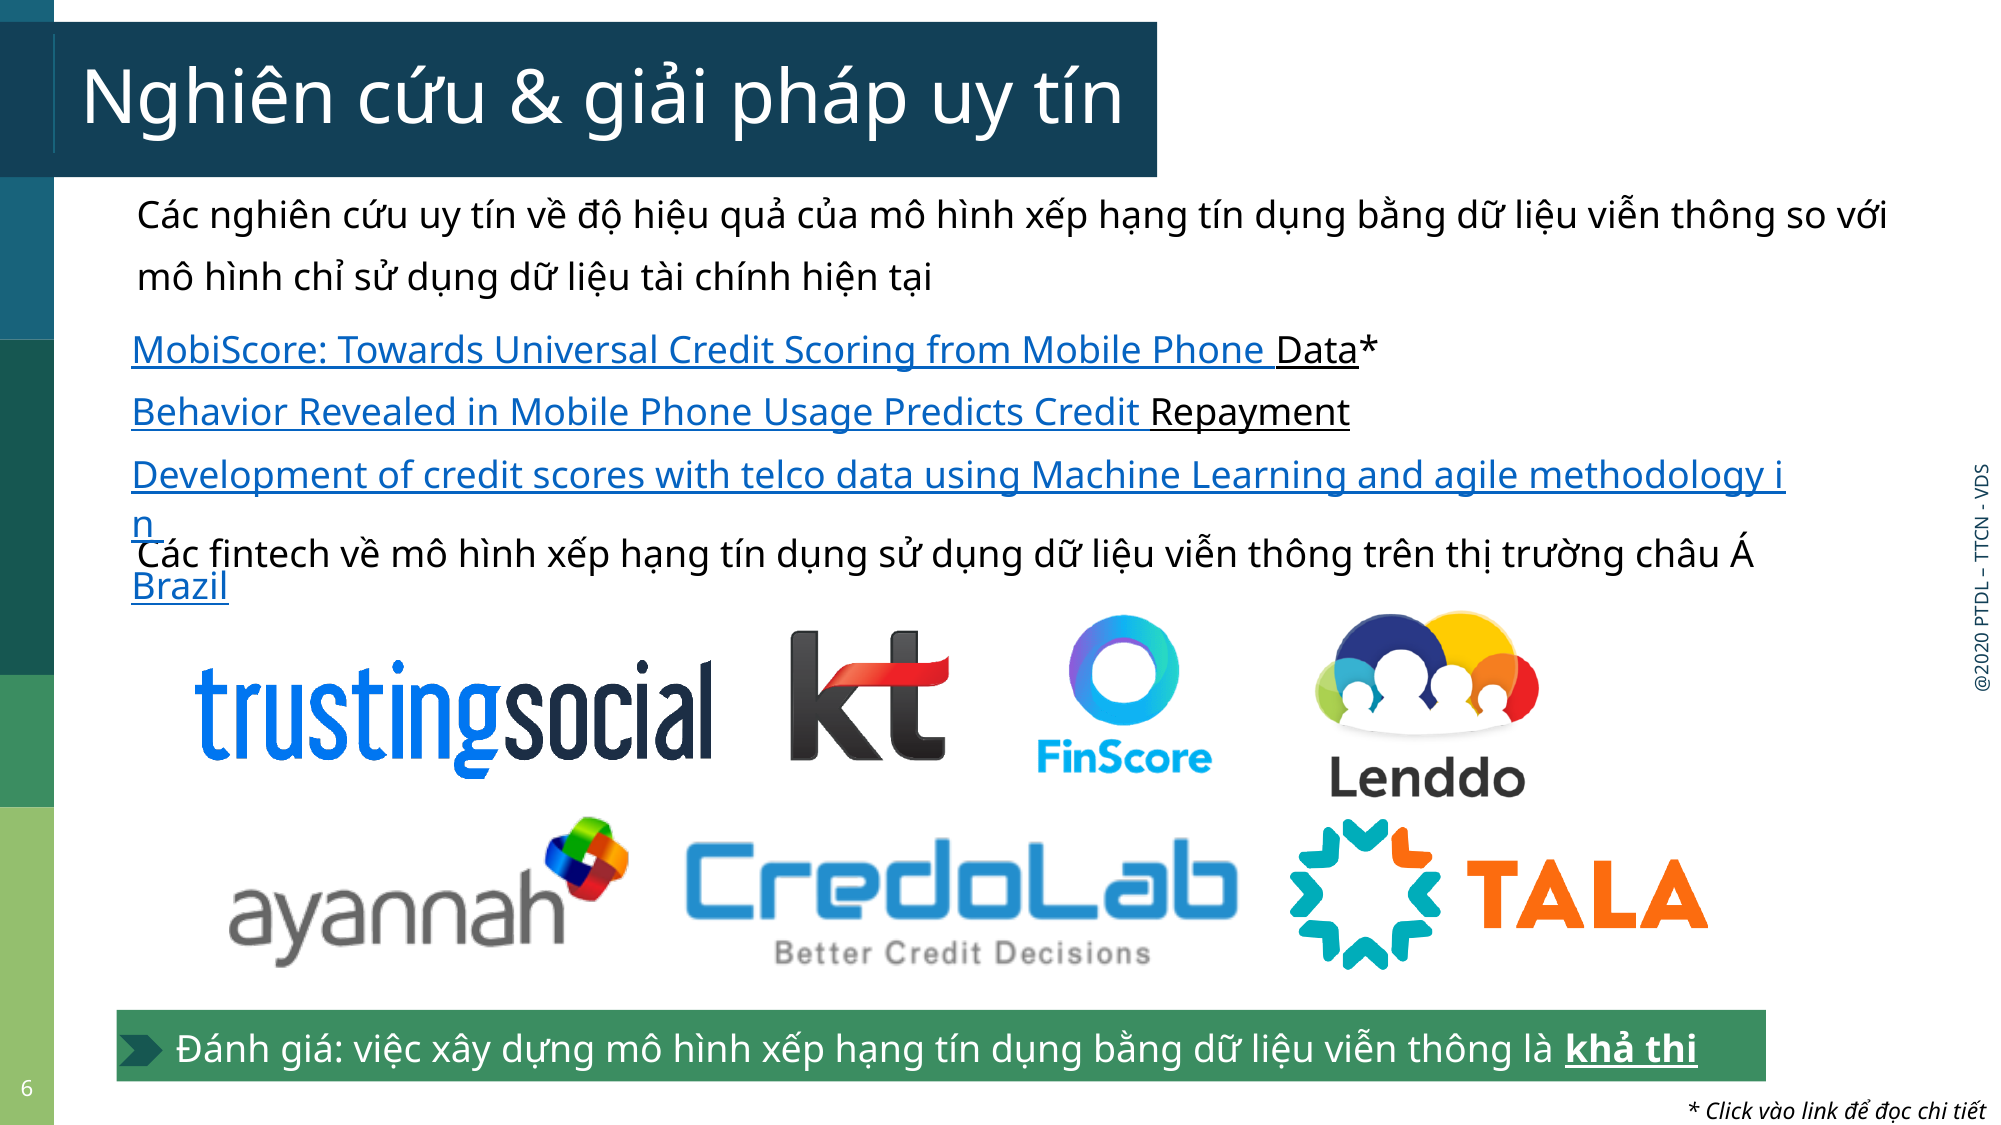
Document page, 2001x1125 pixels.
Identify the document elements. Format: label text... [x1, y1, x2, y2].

picture [229, 805, 1708, 1006]
text_box Các fintech về mô hình xếp hạng tín dụng sử dụng dữ liệu viễn thông trên thị trường châu Á [116, 572, 1795, 621]
list Các nghiên cứu uy tín về độ hiệu quả của mô hình xếp hạng tín dụng bằng dữ liệu viễn thông so với mô hình chỉ sử dụng dữ liệu tài chính hiện tại [116, 153, 1934, 298]
picture [1309, 608, 1547, 800]
slide_number 6 [0, 1054, 66, 1125]
picture [1031, 610, 1219, 779]
picture [195, 660, 711, 782]
picture [788, 629, 950, 761]
text_box Đánh giá: việc xây dựng mô hình xếp hạng tín dụng bằng dữ liệu viễn thông là khả thi [116, 1009, 1766, 1082]
text_box * Click vào link để đọc chi tiết [1671, 1089, 2000, 1125]
text_box Nghiên cứu & giải pháp uy tín [65, 40, 1350, 146]
text_box [116, 1033, 165, 1068]
text_box MobiScore: Towards Universal Credit Scoring from Mobile Phone Data* Behavior Revealed in Mobile Phone Usage Predicts Credit Repayment Development of credit scores with telco data using Machine Learning and agile methodology in Brazil [116, 306, 1809, 572]
